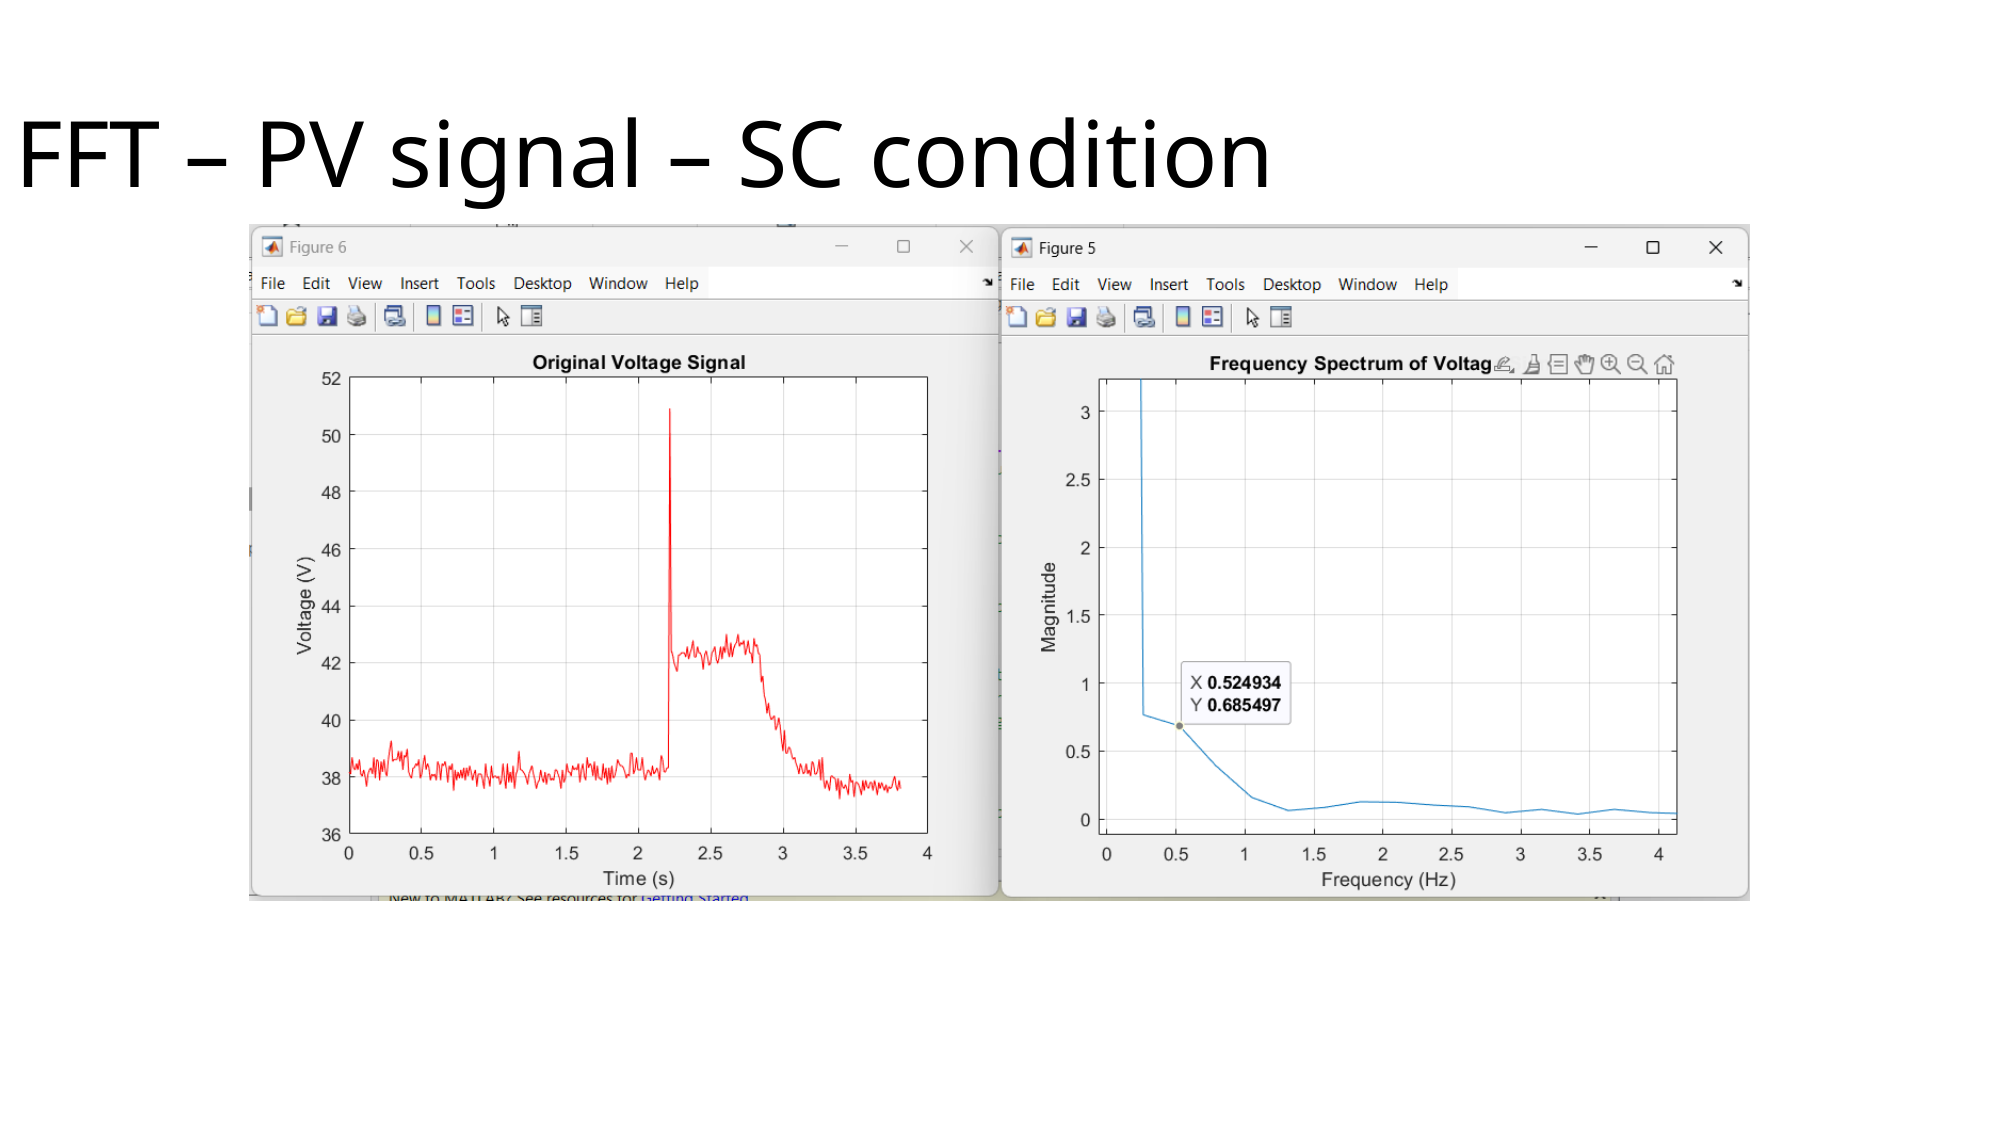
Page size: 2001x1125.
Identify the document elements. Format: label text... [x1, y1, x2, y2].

text_box FFT – PV signal – SC condition [0, 56, 2000, 245]
picture [249, 224, 1750, 901]
